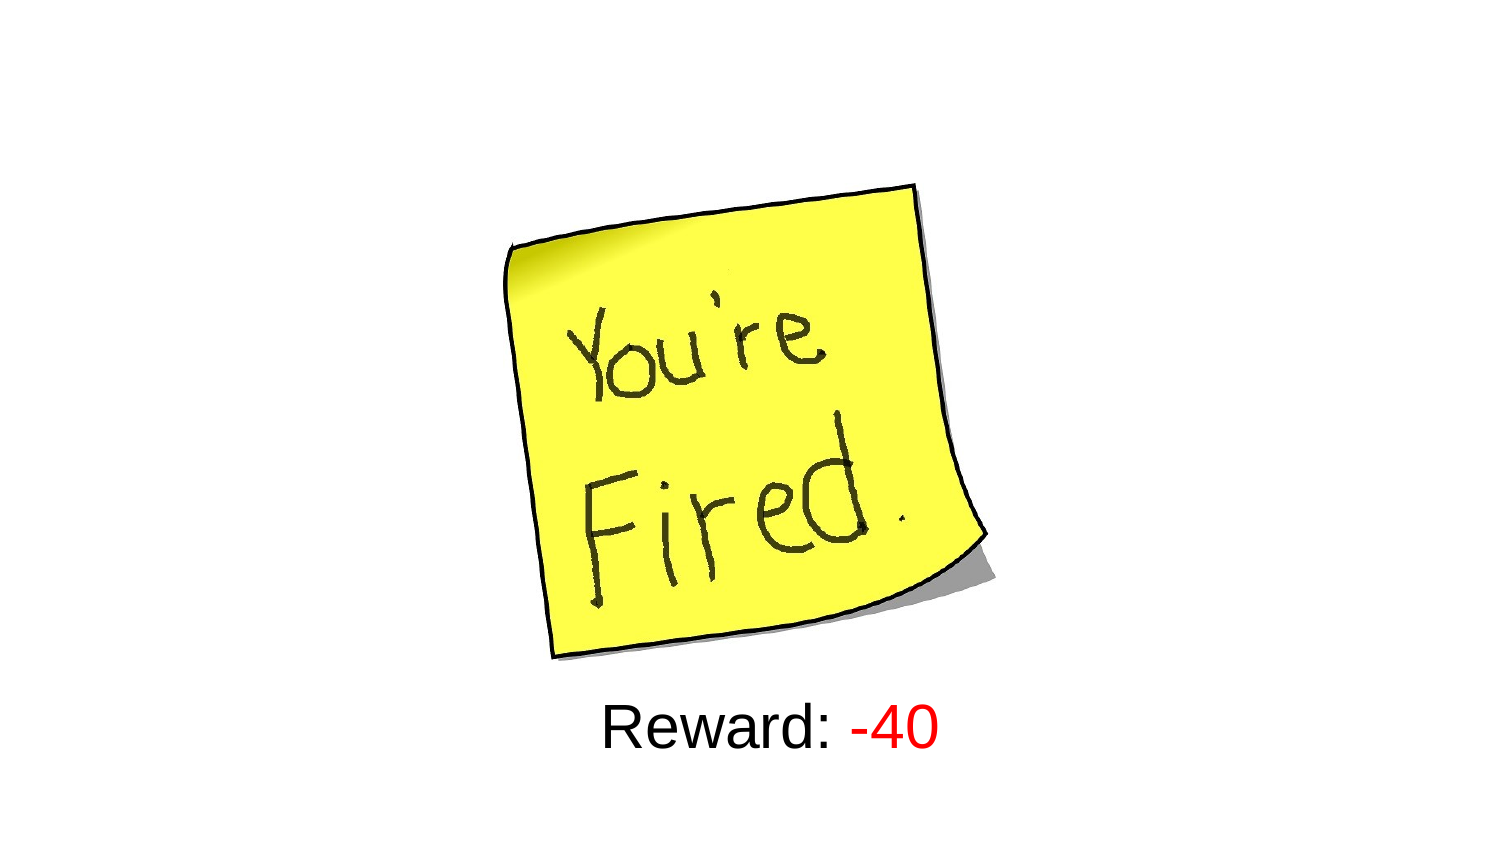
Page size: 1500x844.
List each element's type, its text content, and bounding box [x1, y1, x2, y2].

list Reward: -40 [0, 660, 1500, 844]
picture [503, 183, 997, 661]
